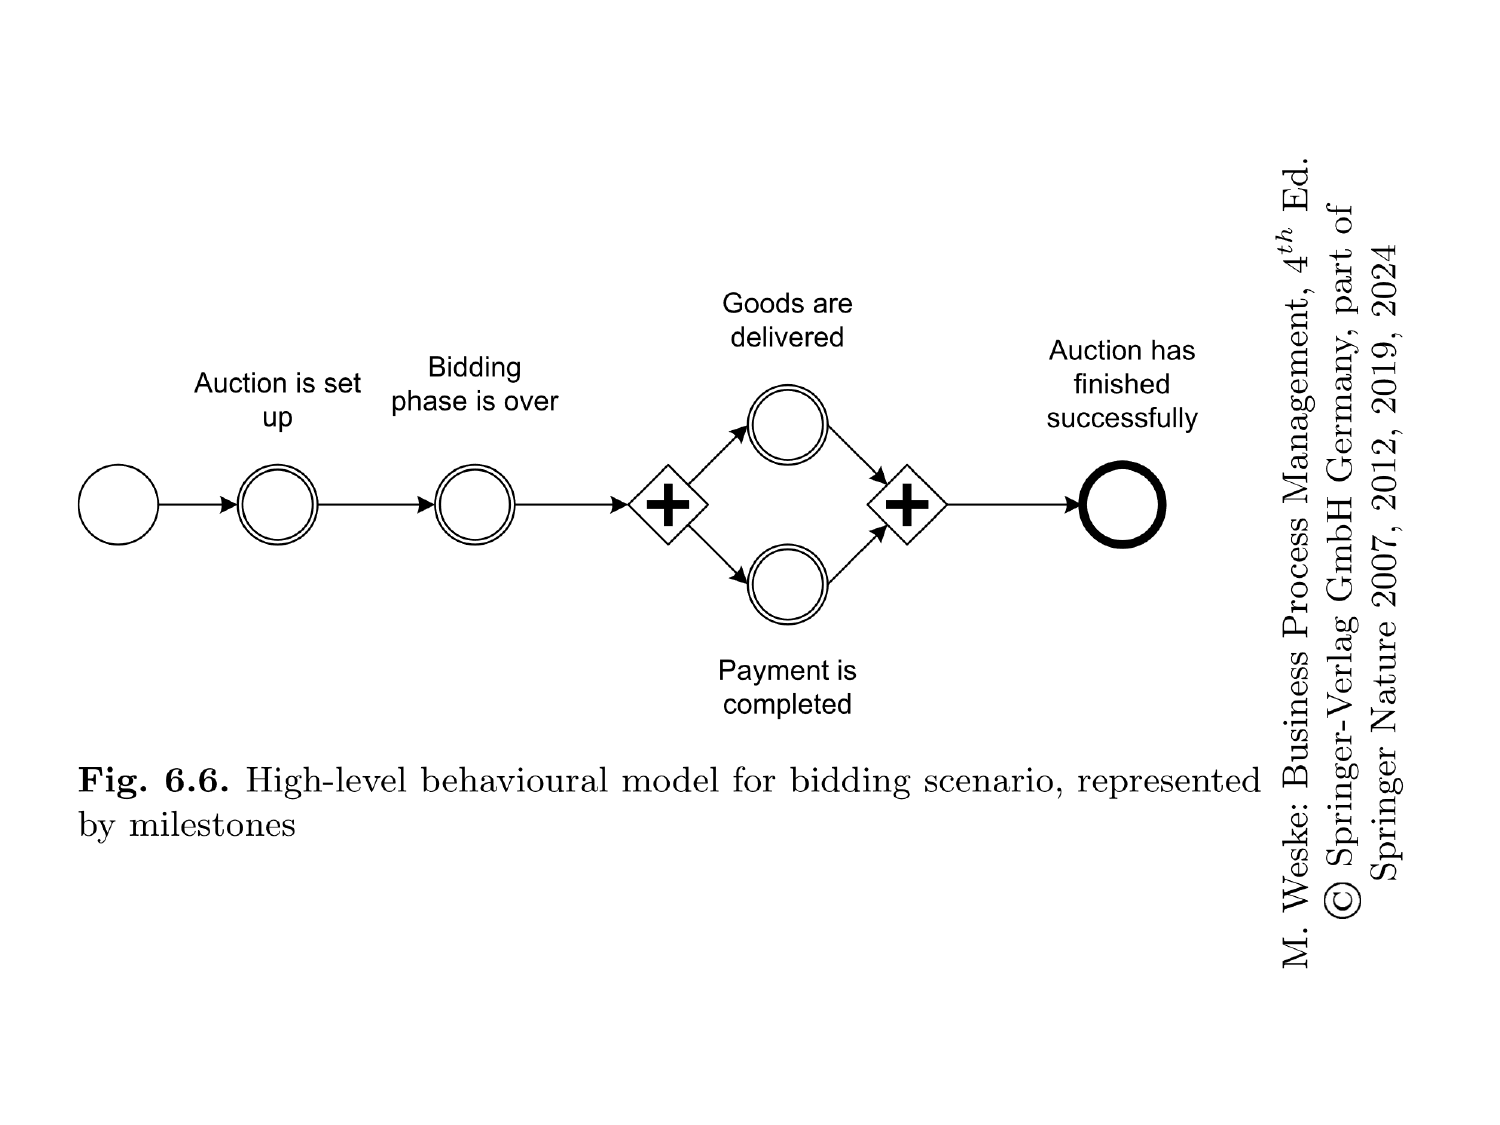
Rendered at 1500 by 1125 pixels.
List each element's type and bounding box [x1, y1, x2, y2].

picture [74, 104, 1425, 1021]
